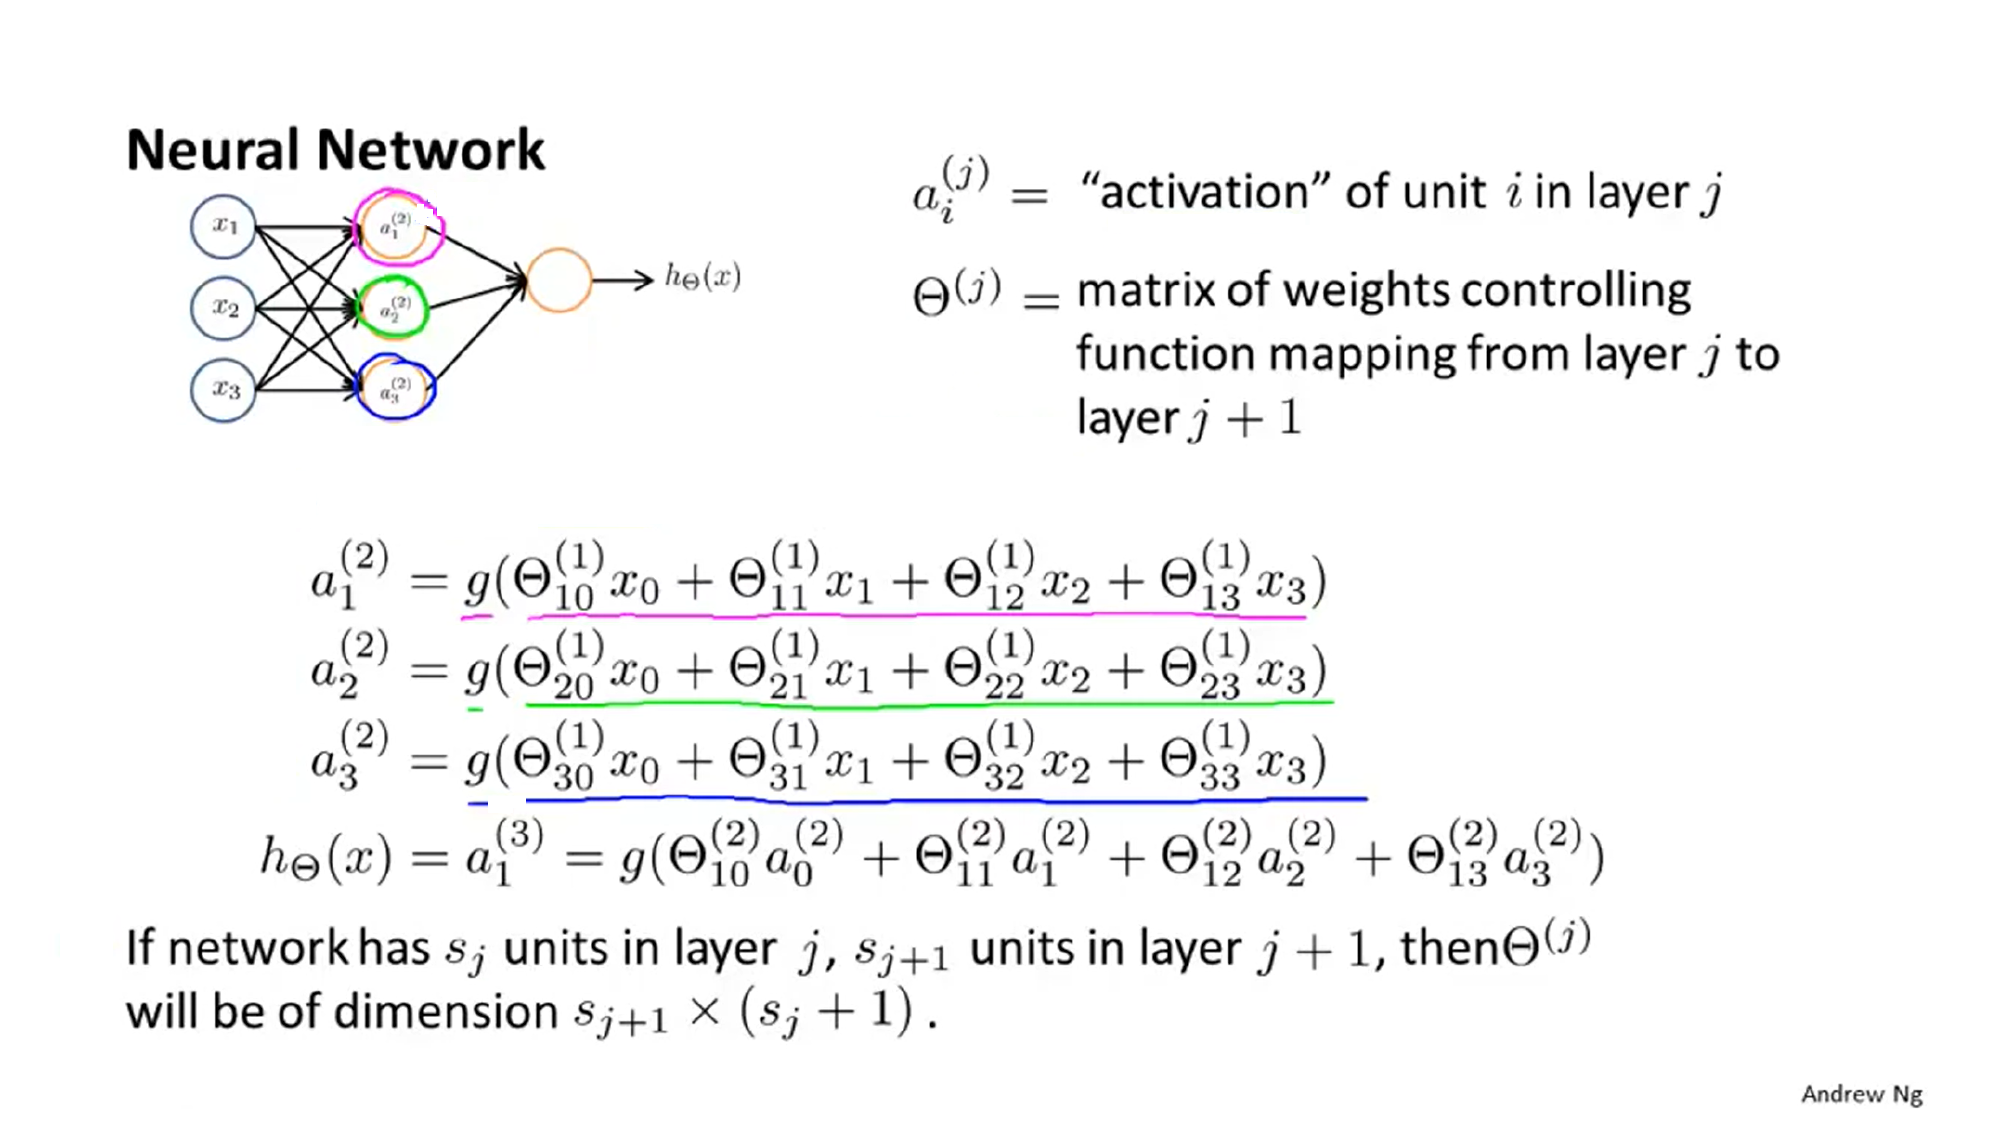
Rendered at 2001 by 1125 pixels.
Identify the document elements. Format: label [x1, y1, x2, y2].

picture [33, 50, 1928, 1109]
